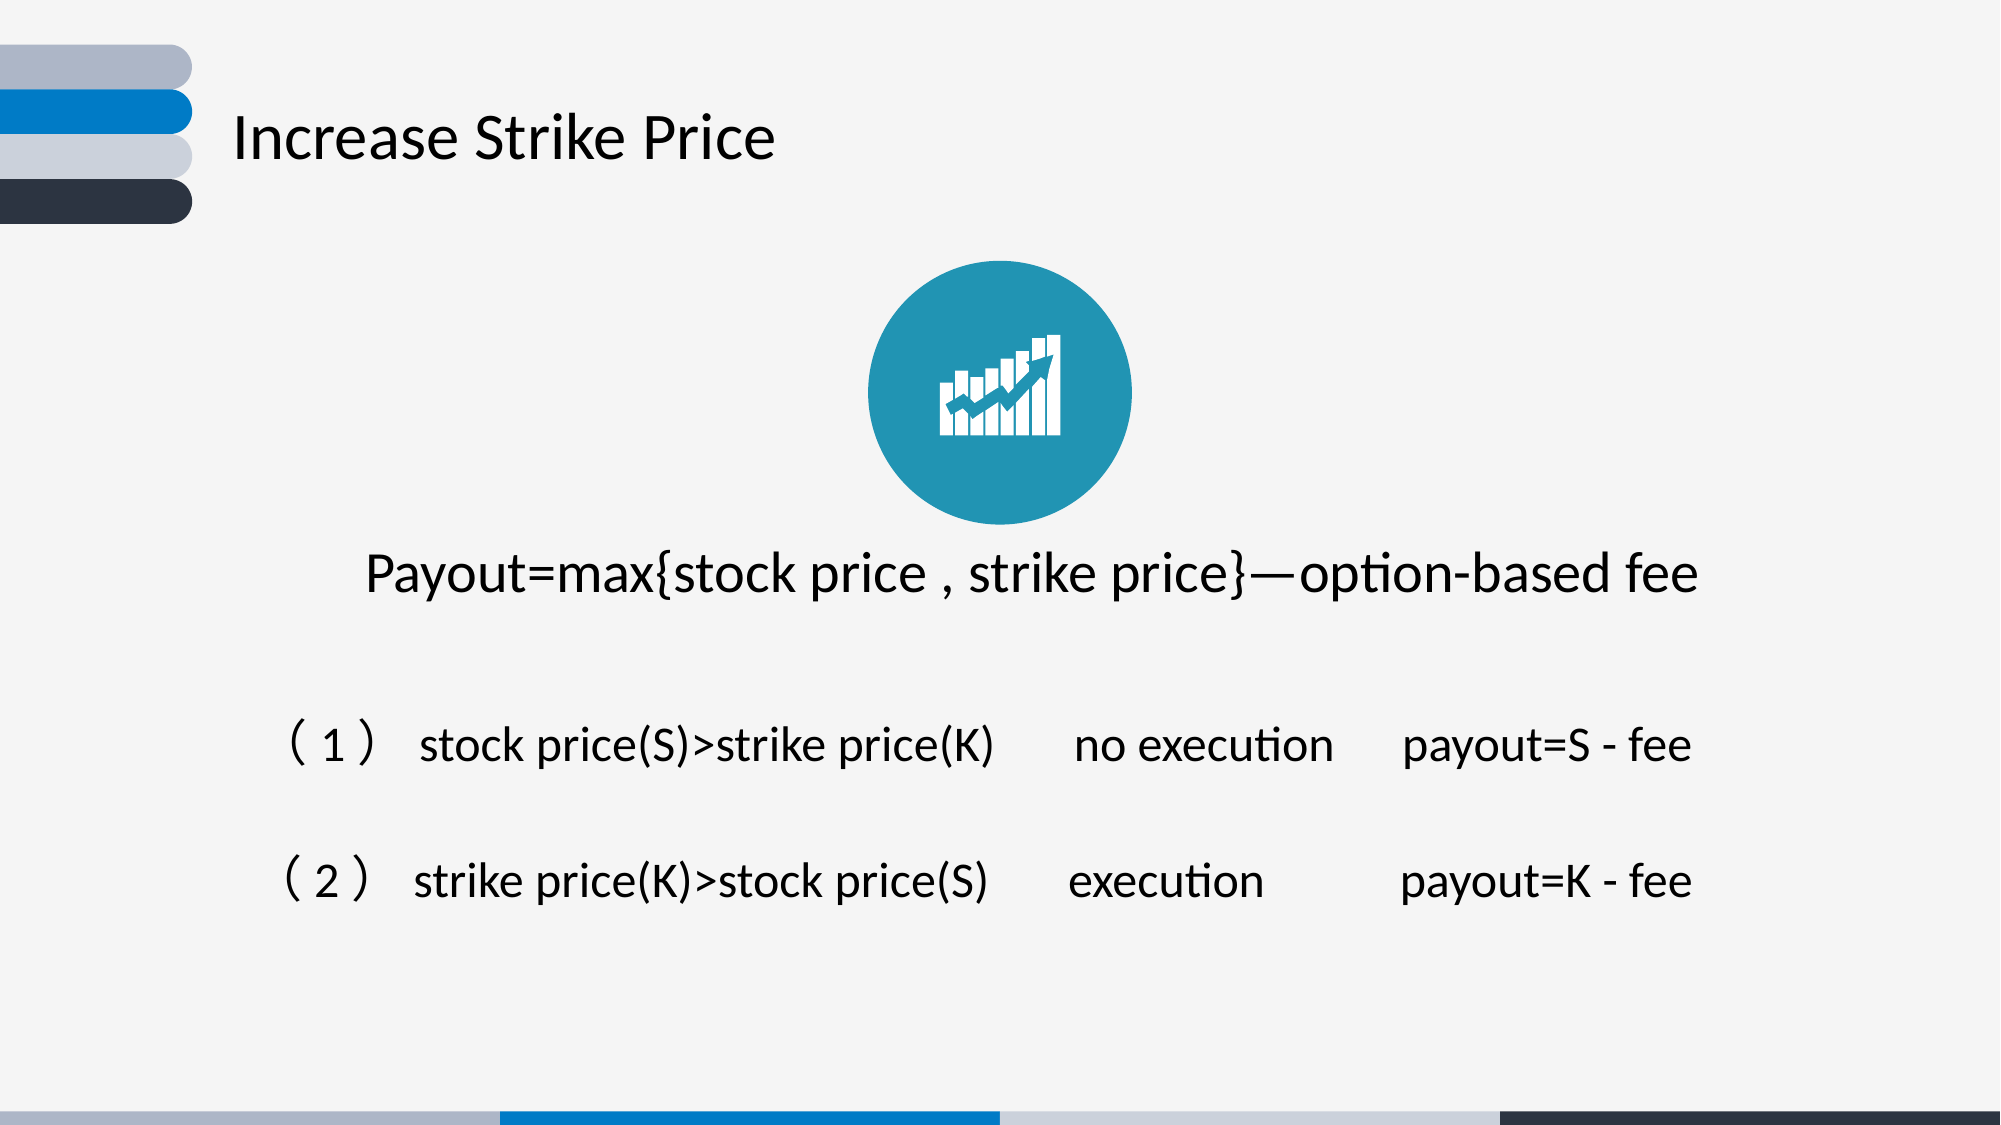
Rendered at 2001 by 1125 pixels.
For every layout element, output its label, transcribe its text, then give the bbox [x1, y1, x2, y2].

text_box [985, 368, 999, 396]
text_box [939, 382, 953, 436]
text_box [985, 401, 999, 436]
text_box （1）stock price(S)>strike price(K) no execution payout=S - fee [243, 704, 1798, 780]
text_box [1032, 338, 1046, 361]
text_box Increase Strike Price [217, 85, 950, 181]
text_box [955, 408, 969, 436]
text_box [868, 260, 1132, 525]
text_box [1015, 351, 1029, 385]
text_box [1015, 388, 1029, 436]
text_box Payout=max{stock price , strike price}—option-based fee [350, 526, 1716, 611]
text_box [1000, 402, 1014, 436]
text_box [1047, 334, 1061, 436]
text_box [1000, 358, 1014, 394]
text_box [1032, 377, 1046, 436]
text_box （2）strike price(K)>stock price(S) execution payout=K - fee [237, 839, 1777, 915]
text_box [955, 370, 969, 399]
text_box [970, 377, 984, 403]
text_box [970, 411, 984, 436]
